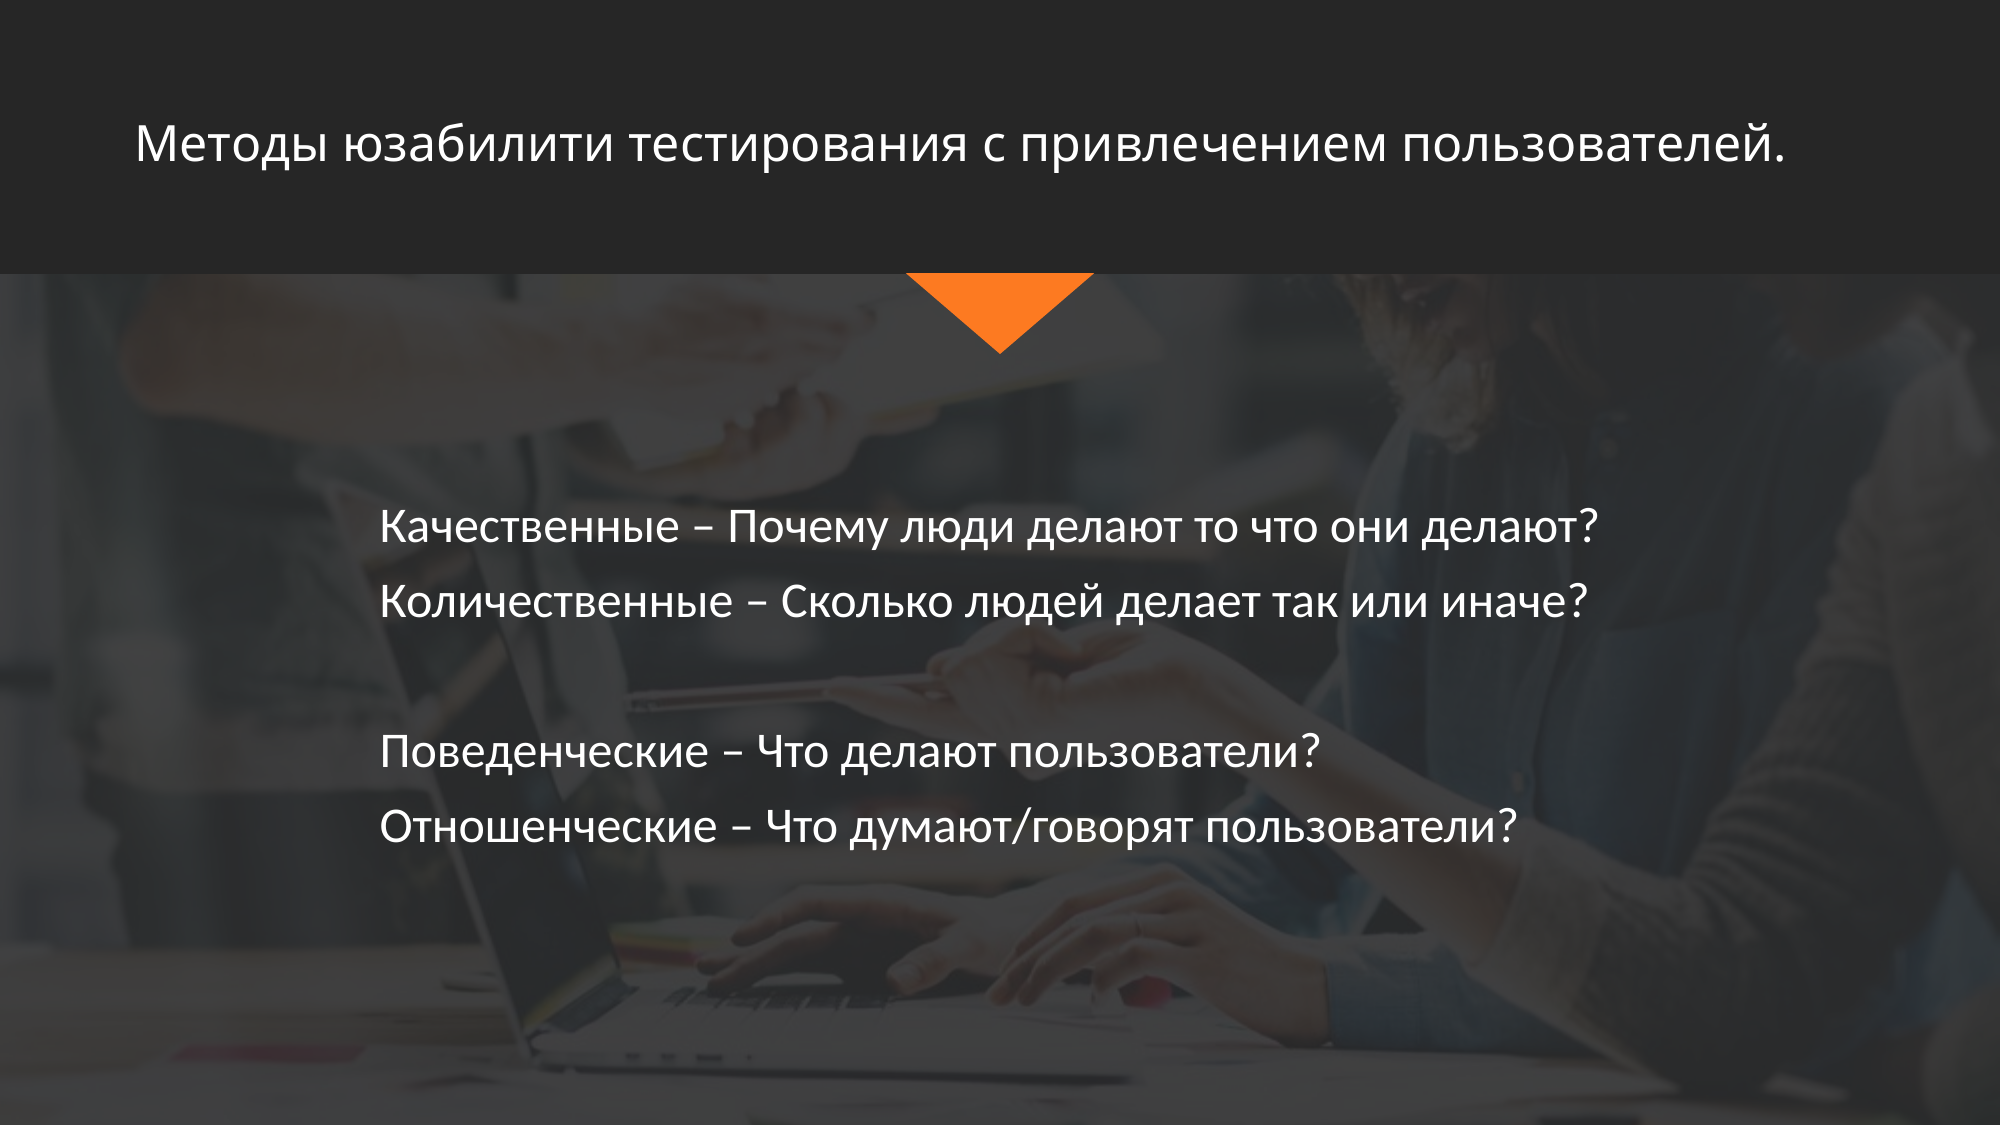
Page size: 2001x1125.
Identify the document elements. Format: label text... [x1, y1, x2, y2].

picture [0, 196, 2000, 1125]
text_box Методы юзабилити тестирования с привлечением пользователей. [119, 104, 1981, 196]
text_box [0, 0, 2000, 196]
